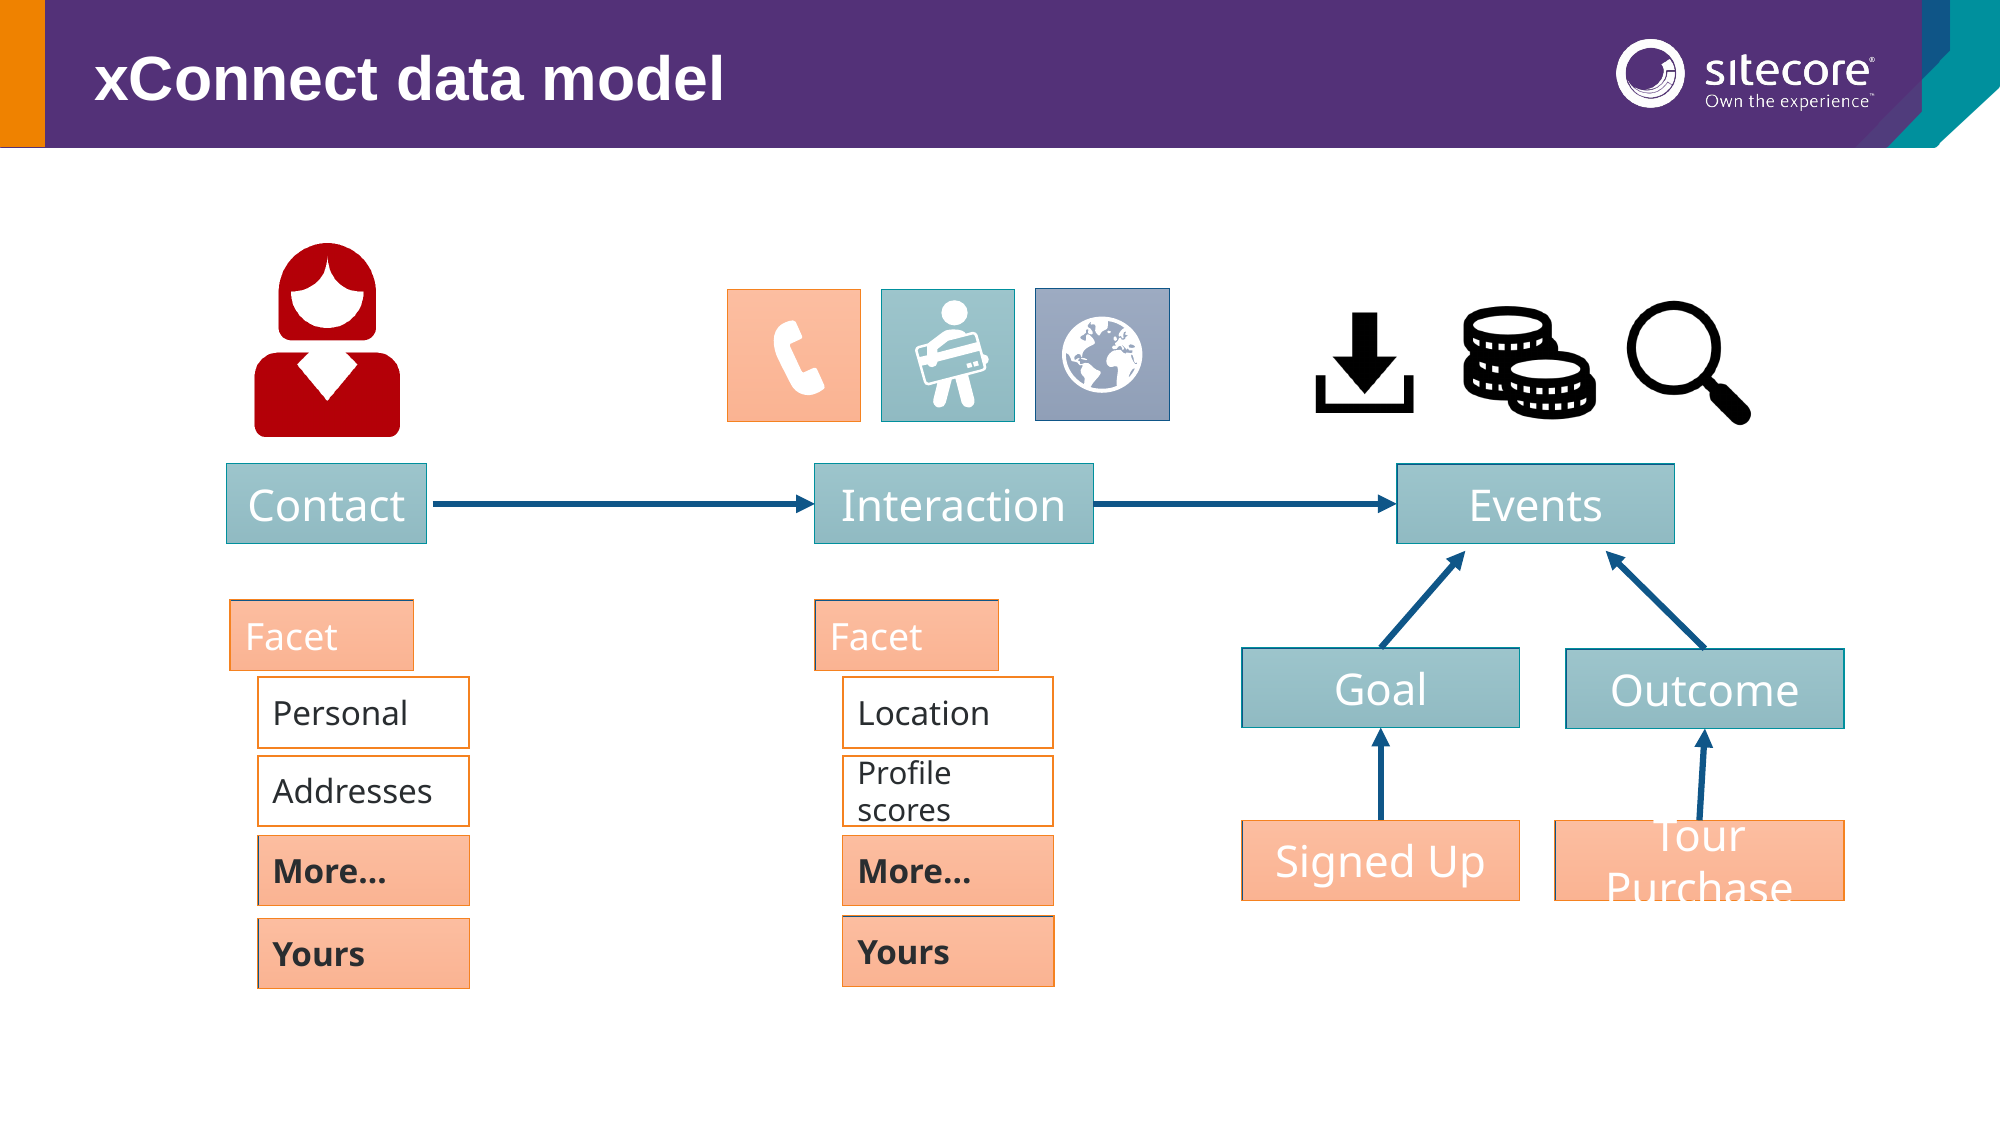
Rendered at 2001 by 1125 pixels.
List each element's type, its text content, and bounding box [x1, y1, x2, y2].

picture [0, 0, 2000, 148]
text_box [1241, 550, 1845, 901]
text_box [229, 599, 470, 989]
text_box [814, 599, 1055, 987]
title xConnect data model [79, 22, 1601, 129]
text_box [226, 243, 427, 544]
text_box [726, 288, 1170, 544]
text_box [1289, 286, 1764, 545]
